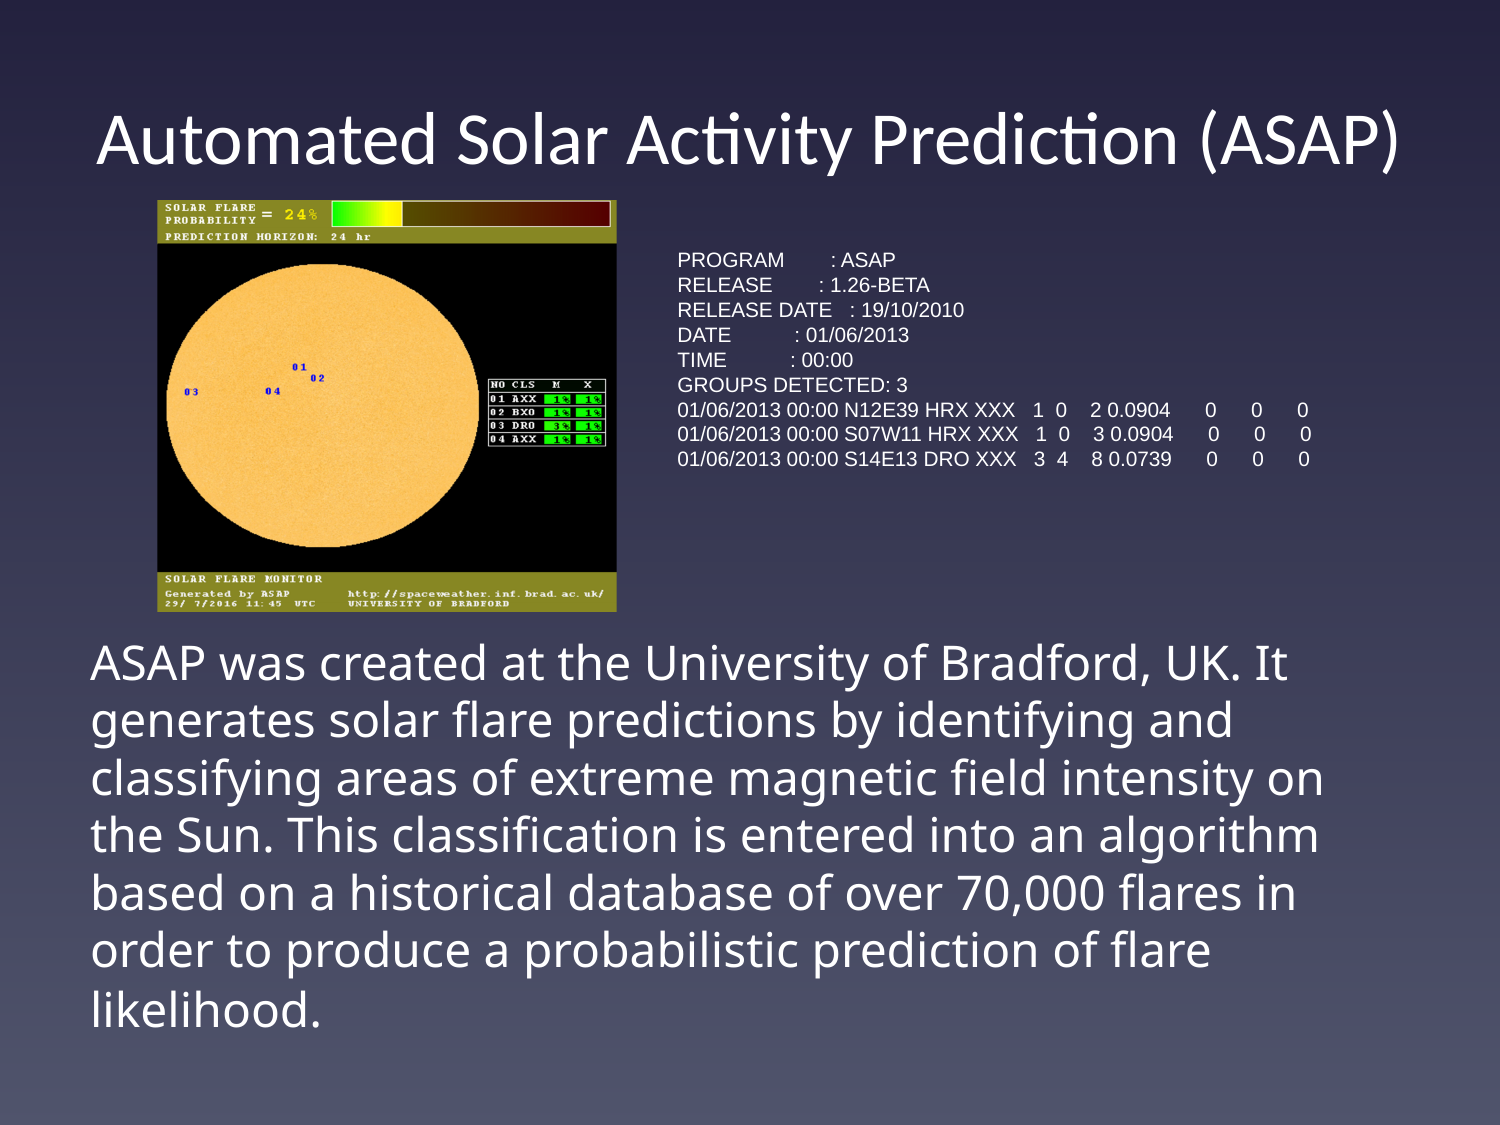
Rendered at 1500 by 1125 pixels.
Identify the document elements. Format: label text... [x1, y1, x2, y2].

picture [156, 199, 617, 612]
title Automated Solar Activity Prediction (ASAP) [75, 75, 1425, 262]
list ASAP was created at the University of Bradford, UK. It generates solar flare predictions by identifying and classifying areas of extreme magnetic field intensity on the Sun. This classification is entered into an algorithm based on a historical database of over 70,000 flares in order to produce a probabilistic prediction of flare likelihood. [75, 262, 1425, 1005]
text_box PROGRAM : ASAP RELEASE : 1.26-BETA RELEASE DATE : 19/10/2010 DATE : 01/06/2013 TIME : 00:00 GROUPS DETECTED: 3 01/06/2013 00:00 N12E39 HRX XXX 1 0 2 0.0904 0 0 0 01/06/2013 00:00 S07W11 HRX XXX 1 0 3 0.0904 0 0 0 01/06/2013 00:00 S14E13 DRO XXX 3 4 8 0.0739 0 0 0 [662, 231, 1370, 535]
